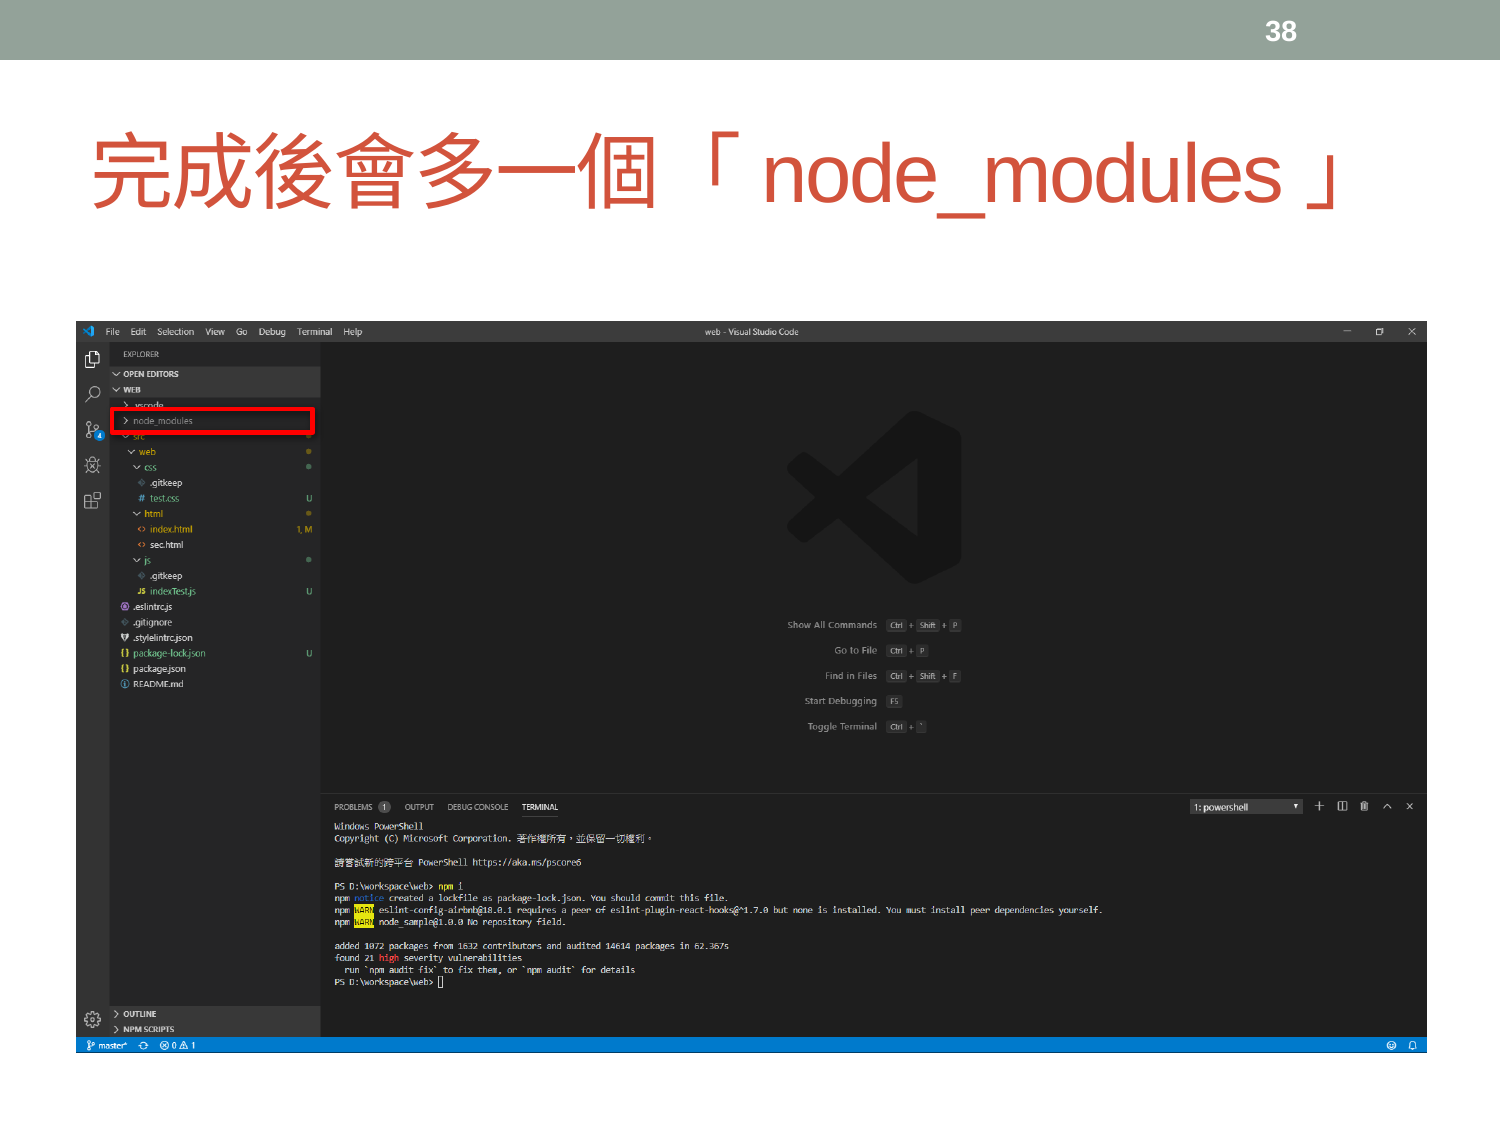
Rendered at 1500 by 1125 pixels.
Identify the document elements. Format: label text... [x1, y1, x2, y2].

slide_number 38 [1250, 3, 1425, 57]
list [76, 320, 1427, 1053]
title 完成後會多一個「node_modules」 [75, 87, 1425, 250]
